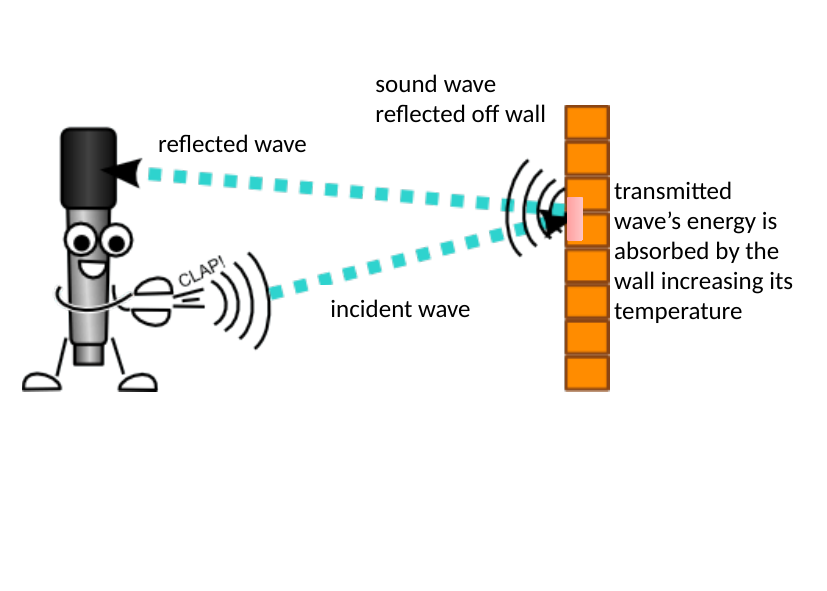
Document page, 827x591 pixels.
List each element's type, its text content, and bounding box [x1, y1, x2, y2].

text_box transmitted wave’s energy is absorbed by the wall increasing its temperature [610, 167, 811, 332]
text_box sound wave reflected off wall [360, 59, 586, 105]
picture [22, 105, 610, 392]
